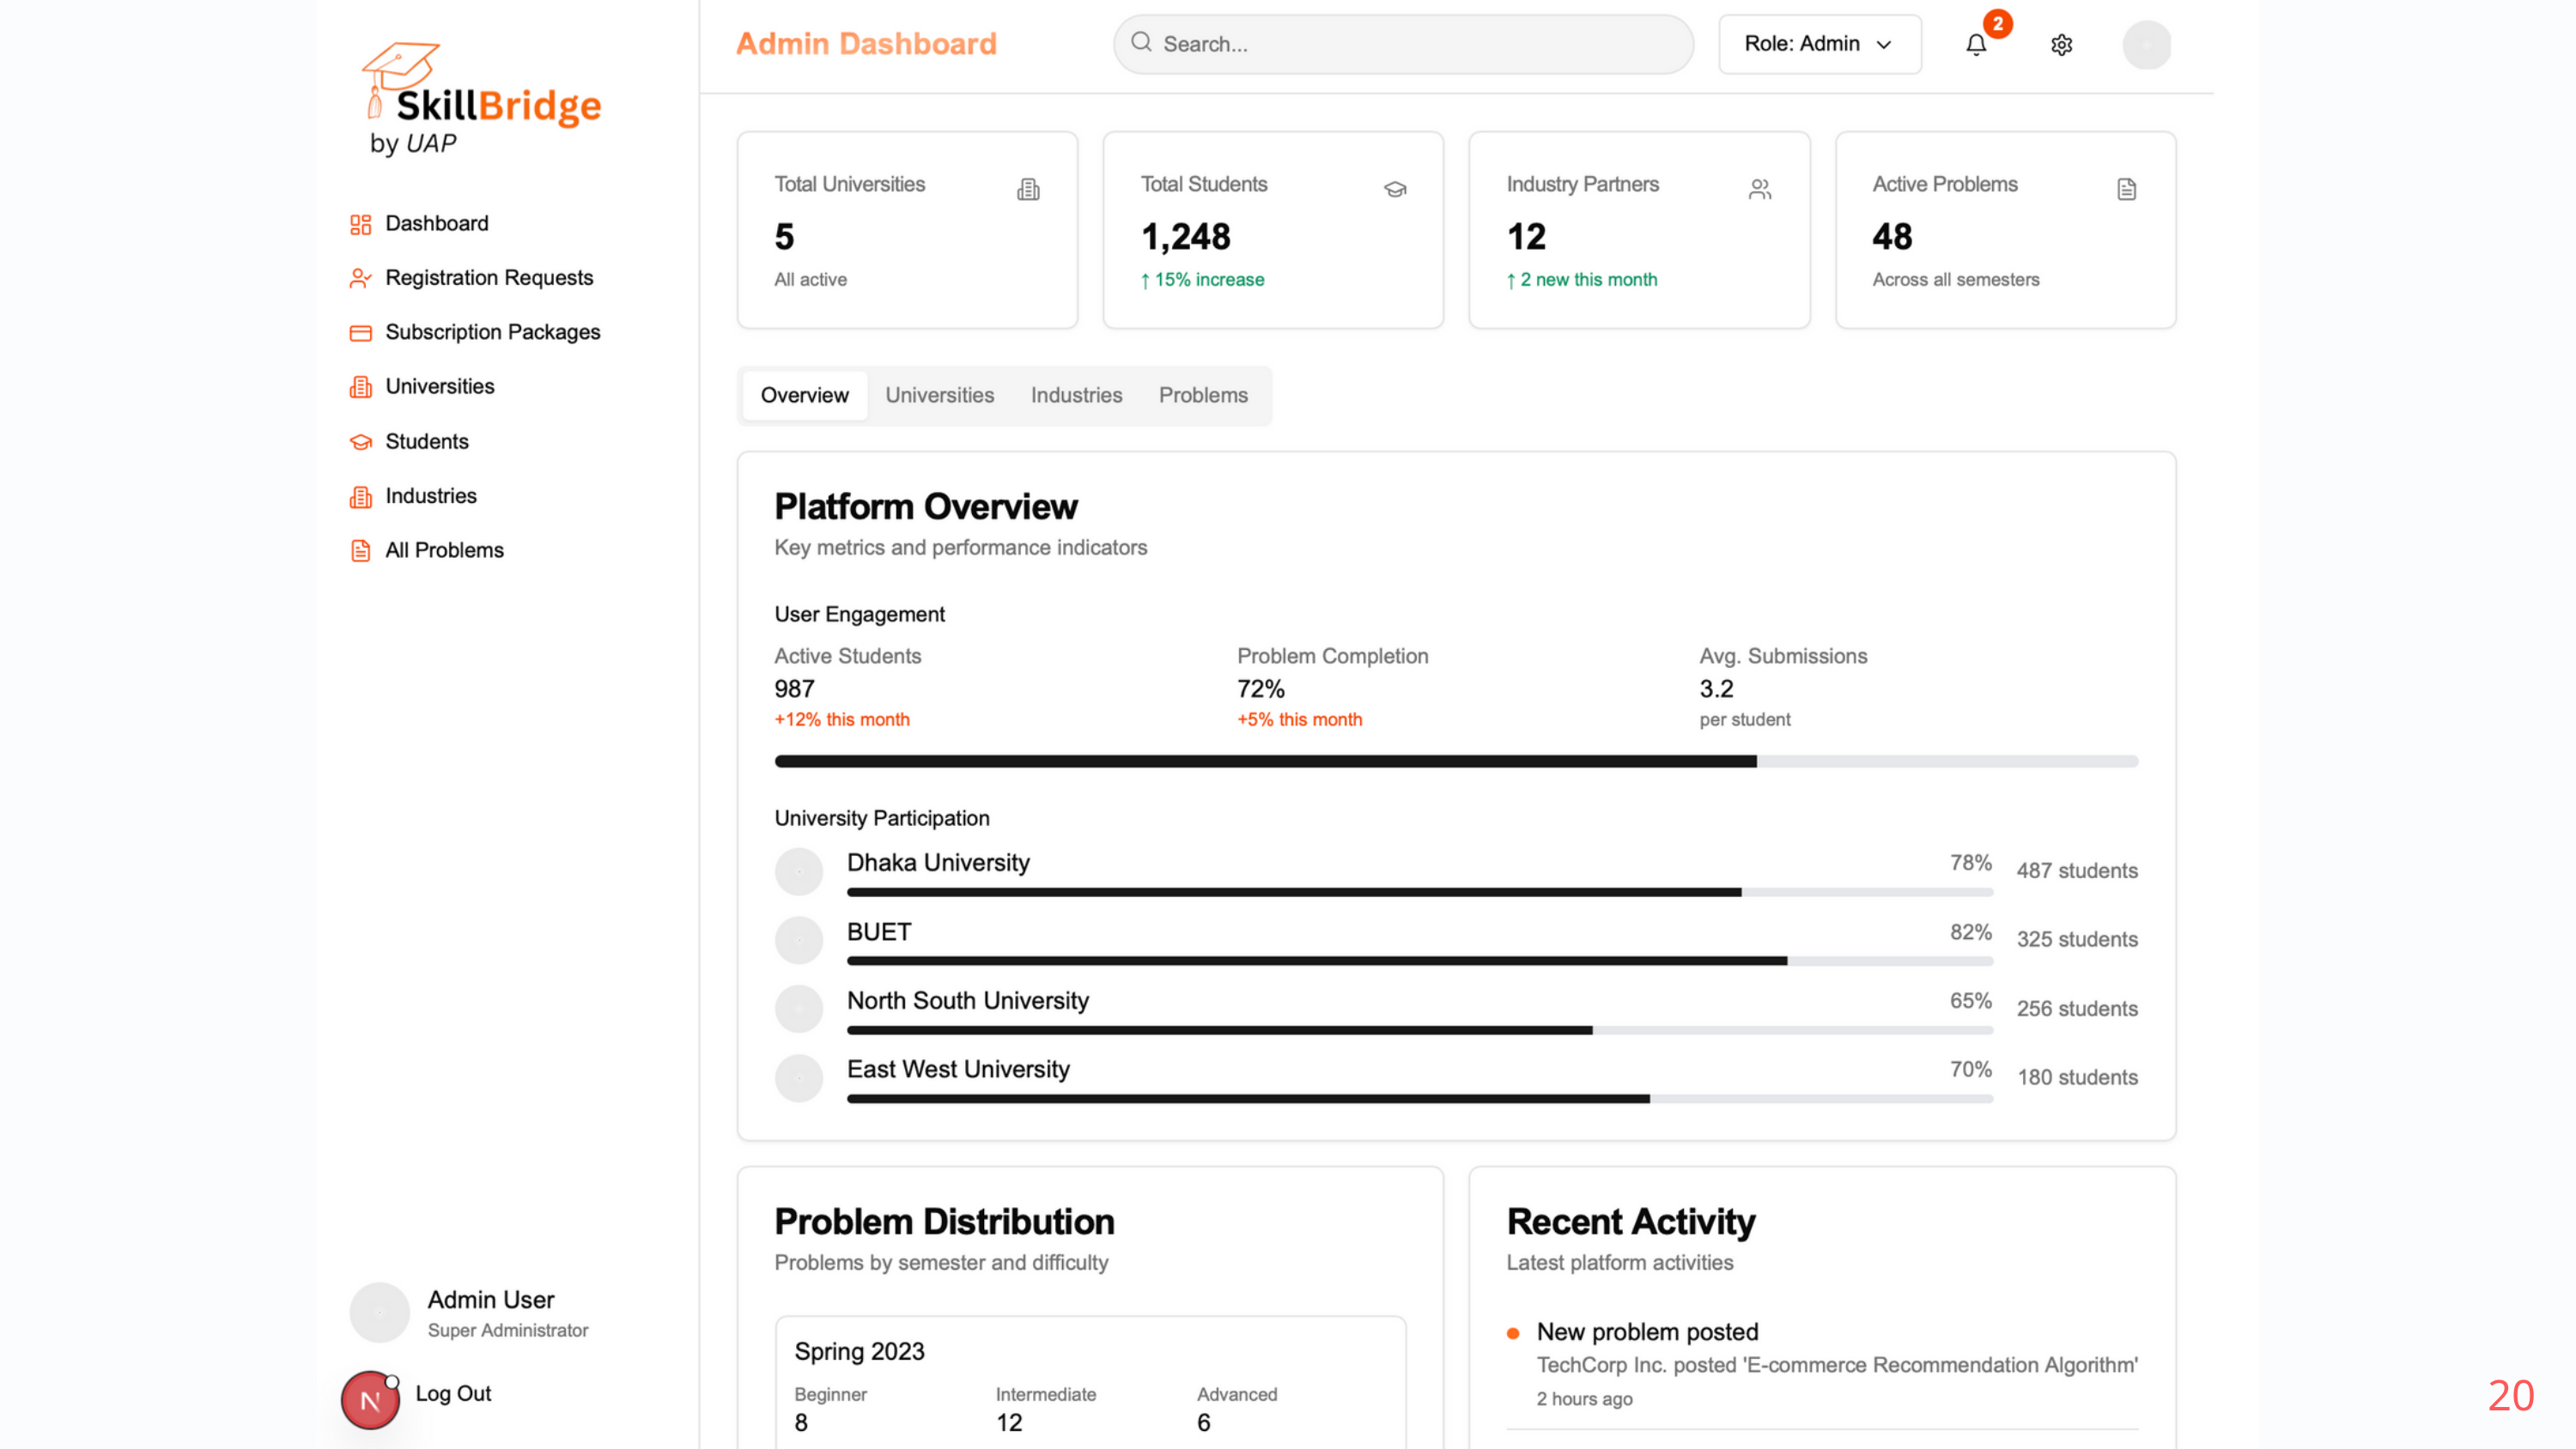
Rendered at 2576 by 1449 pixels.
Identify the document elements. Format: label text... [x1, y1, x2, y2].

text_box [317, 0, 2259, 1449]
text_box 20 [2482, 1360, 2543, 1420]
